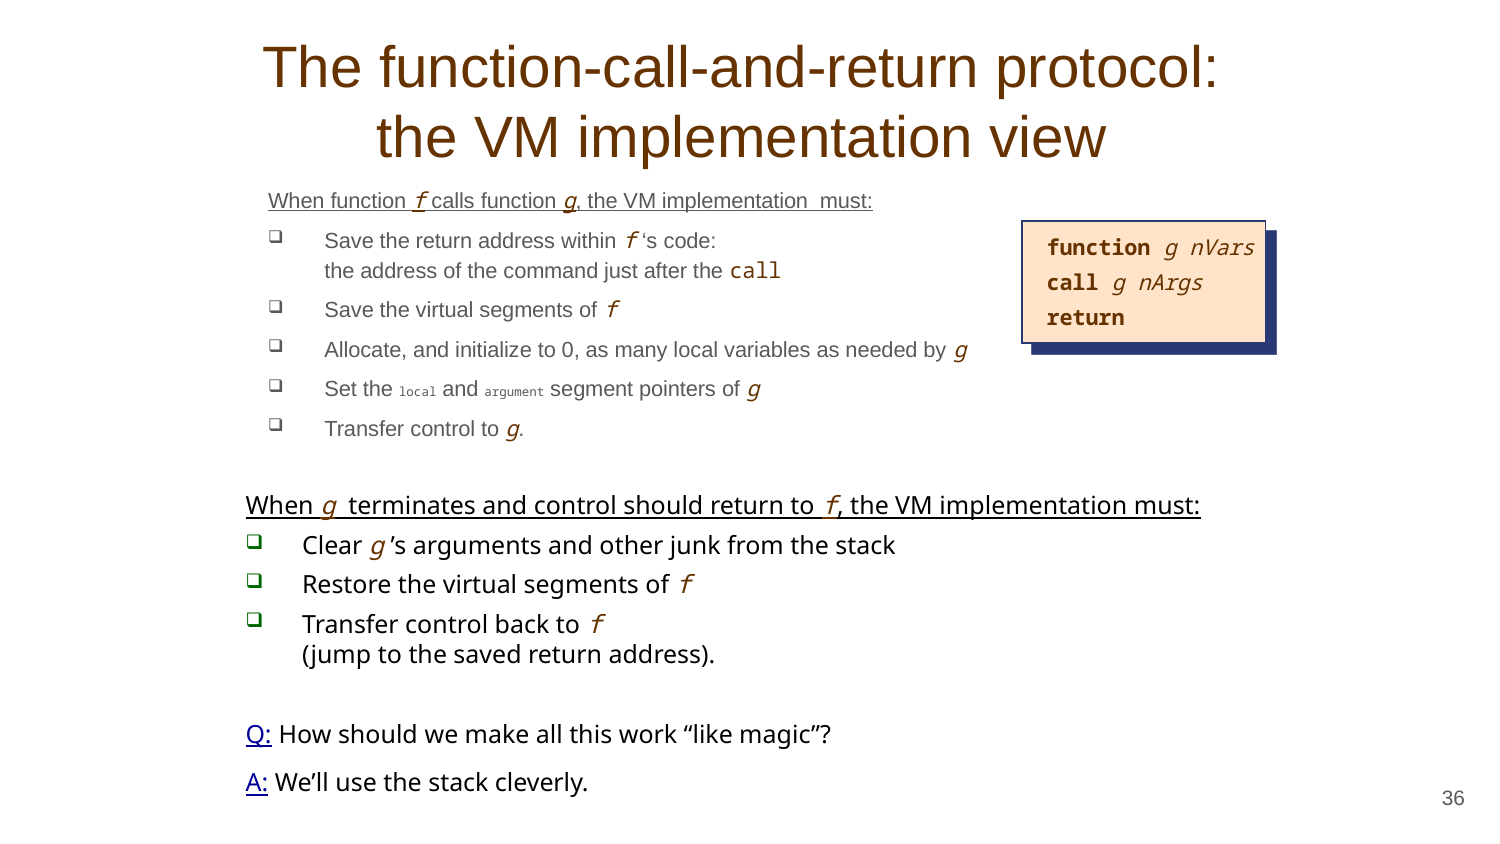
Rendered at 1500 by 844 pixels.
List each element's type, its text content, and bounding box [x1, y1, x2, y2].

text_box function g nVars call g nArgs return [1021, 221, 1266, 343]
text_box When g terminates and control should return to f, the VM implementation must: Clear g ’s arguments and other junk from the stack Restore the virtual segments of f Transfer control back to f (jump to the saved return address). [234, 487, 1294, 693]
text_box Q: How should we make all this work “like magic”? A: We’ll use the stack cleverly. [234, 712, 1175, 842]
text_box The function-call-and-return protocol: the VM implementation view [210, 34, 1289, 164]
slide_number 36 [1389, 764, 1480, 830]
list When function f calls function g, the VM implementation must: Save the return address within f ‘s code: the address of the command just after the call Save the virtual segments of f Allocate, and initialize to 0, as many local variables as needed by g Set the local and argument segment pointers of g Transfer control to g. [234, 168, 1202, 478]
